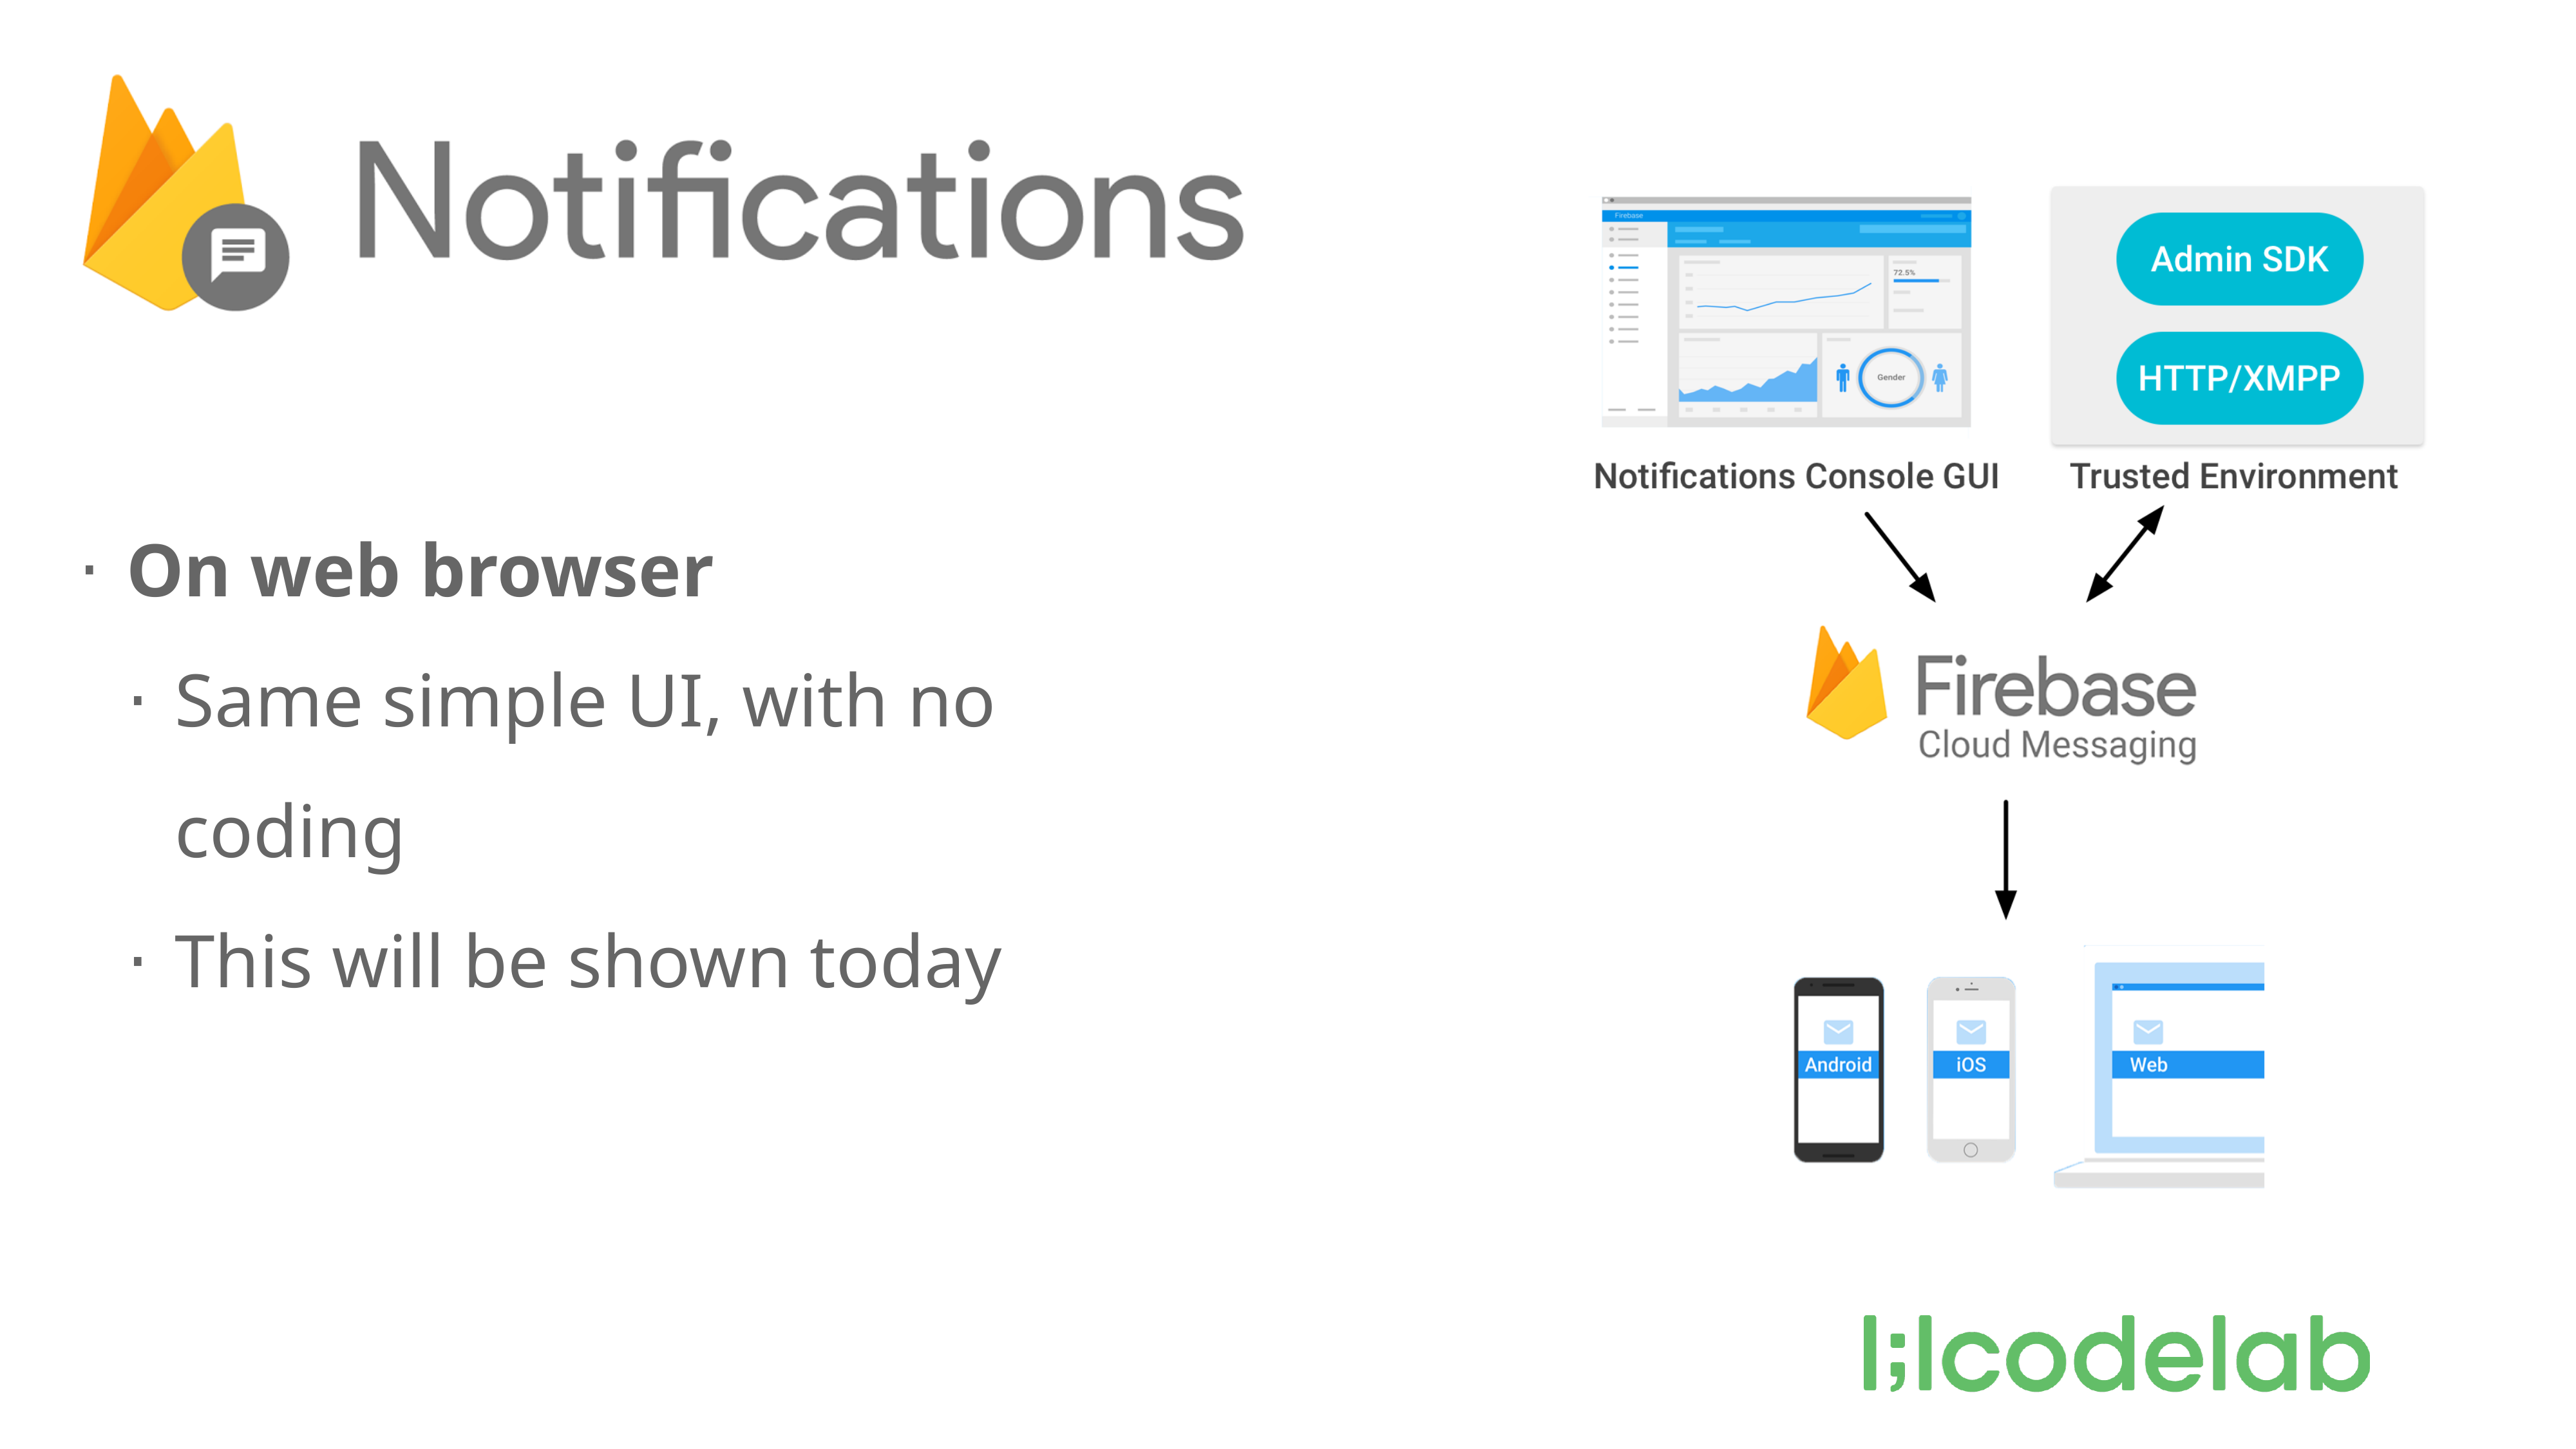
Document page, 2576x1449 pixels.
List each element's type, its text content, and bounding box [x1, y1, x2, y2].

picture [0, 0, 1435, 392]
text_box On web browser Same simple UI, with no coding This will be shown today [78, 480, 1183, 1205]
picture [1569, 147, 2467, 1259]
picture [1863, 1315, 2370, 1392]
